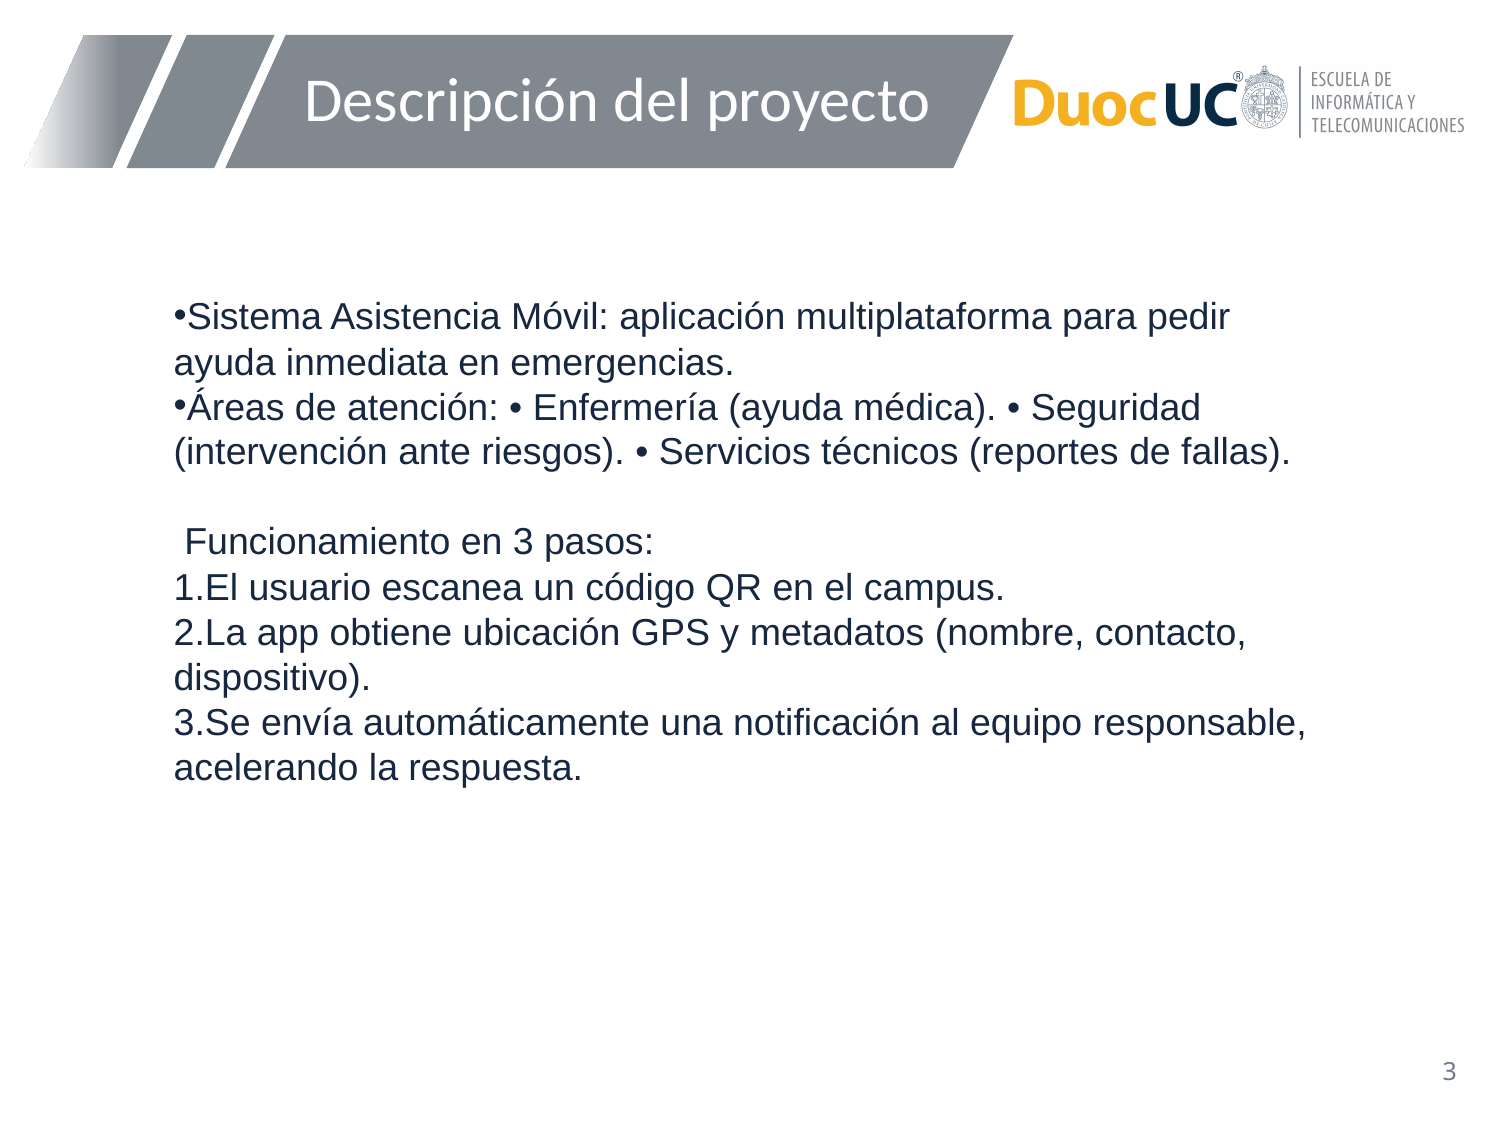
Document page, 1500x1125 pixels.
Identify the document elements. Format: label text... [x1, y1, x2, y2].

picture [1013, 63, 1465, 140]
text_box Sistema Asistencia Móvil: aplicación multiplataforma para pedir ayuda inmediata en emergencias. Áreas de atención: • Enfermería (ayuda médica). • Seguridad (intervención ante riesgos). • Servicios técnicos (reportes de fallas). Funcionamiento en 3 pasos: El usuario escanea un código QR en el campus. La app obtiene ubicación GPS y metadatos (nombre, contacto, dispositivo). Se envía automáticamente una notificación al equipo responsable, acelerando la respuesta. [158, 285, 1342, 840]
title Descripción del proyecto [289, 34, 993, 169]
